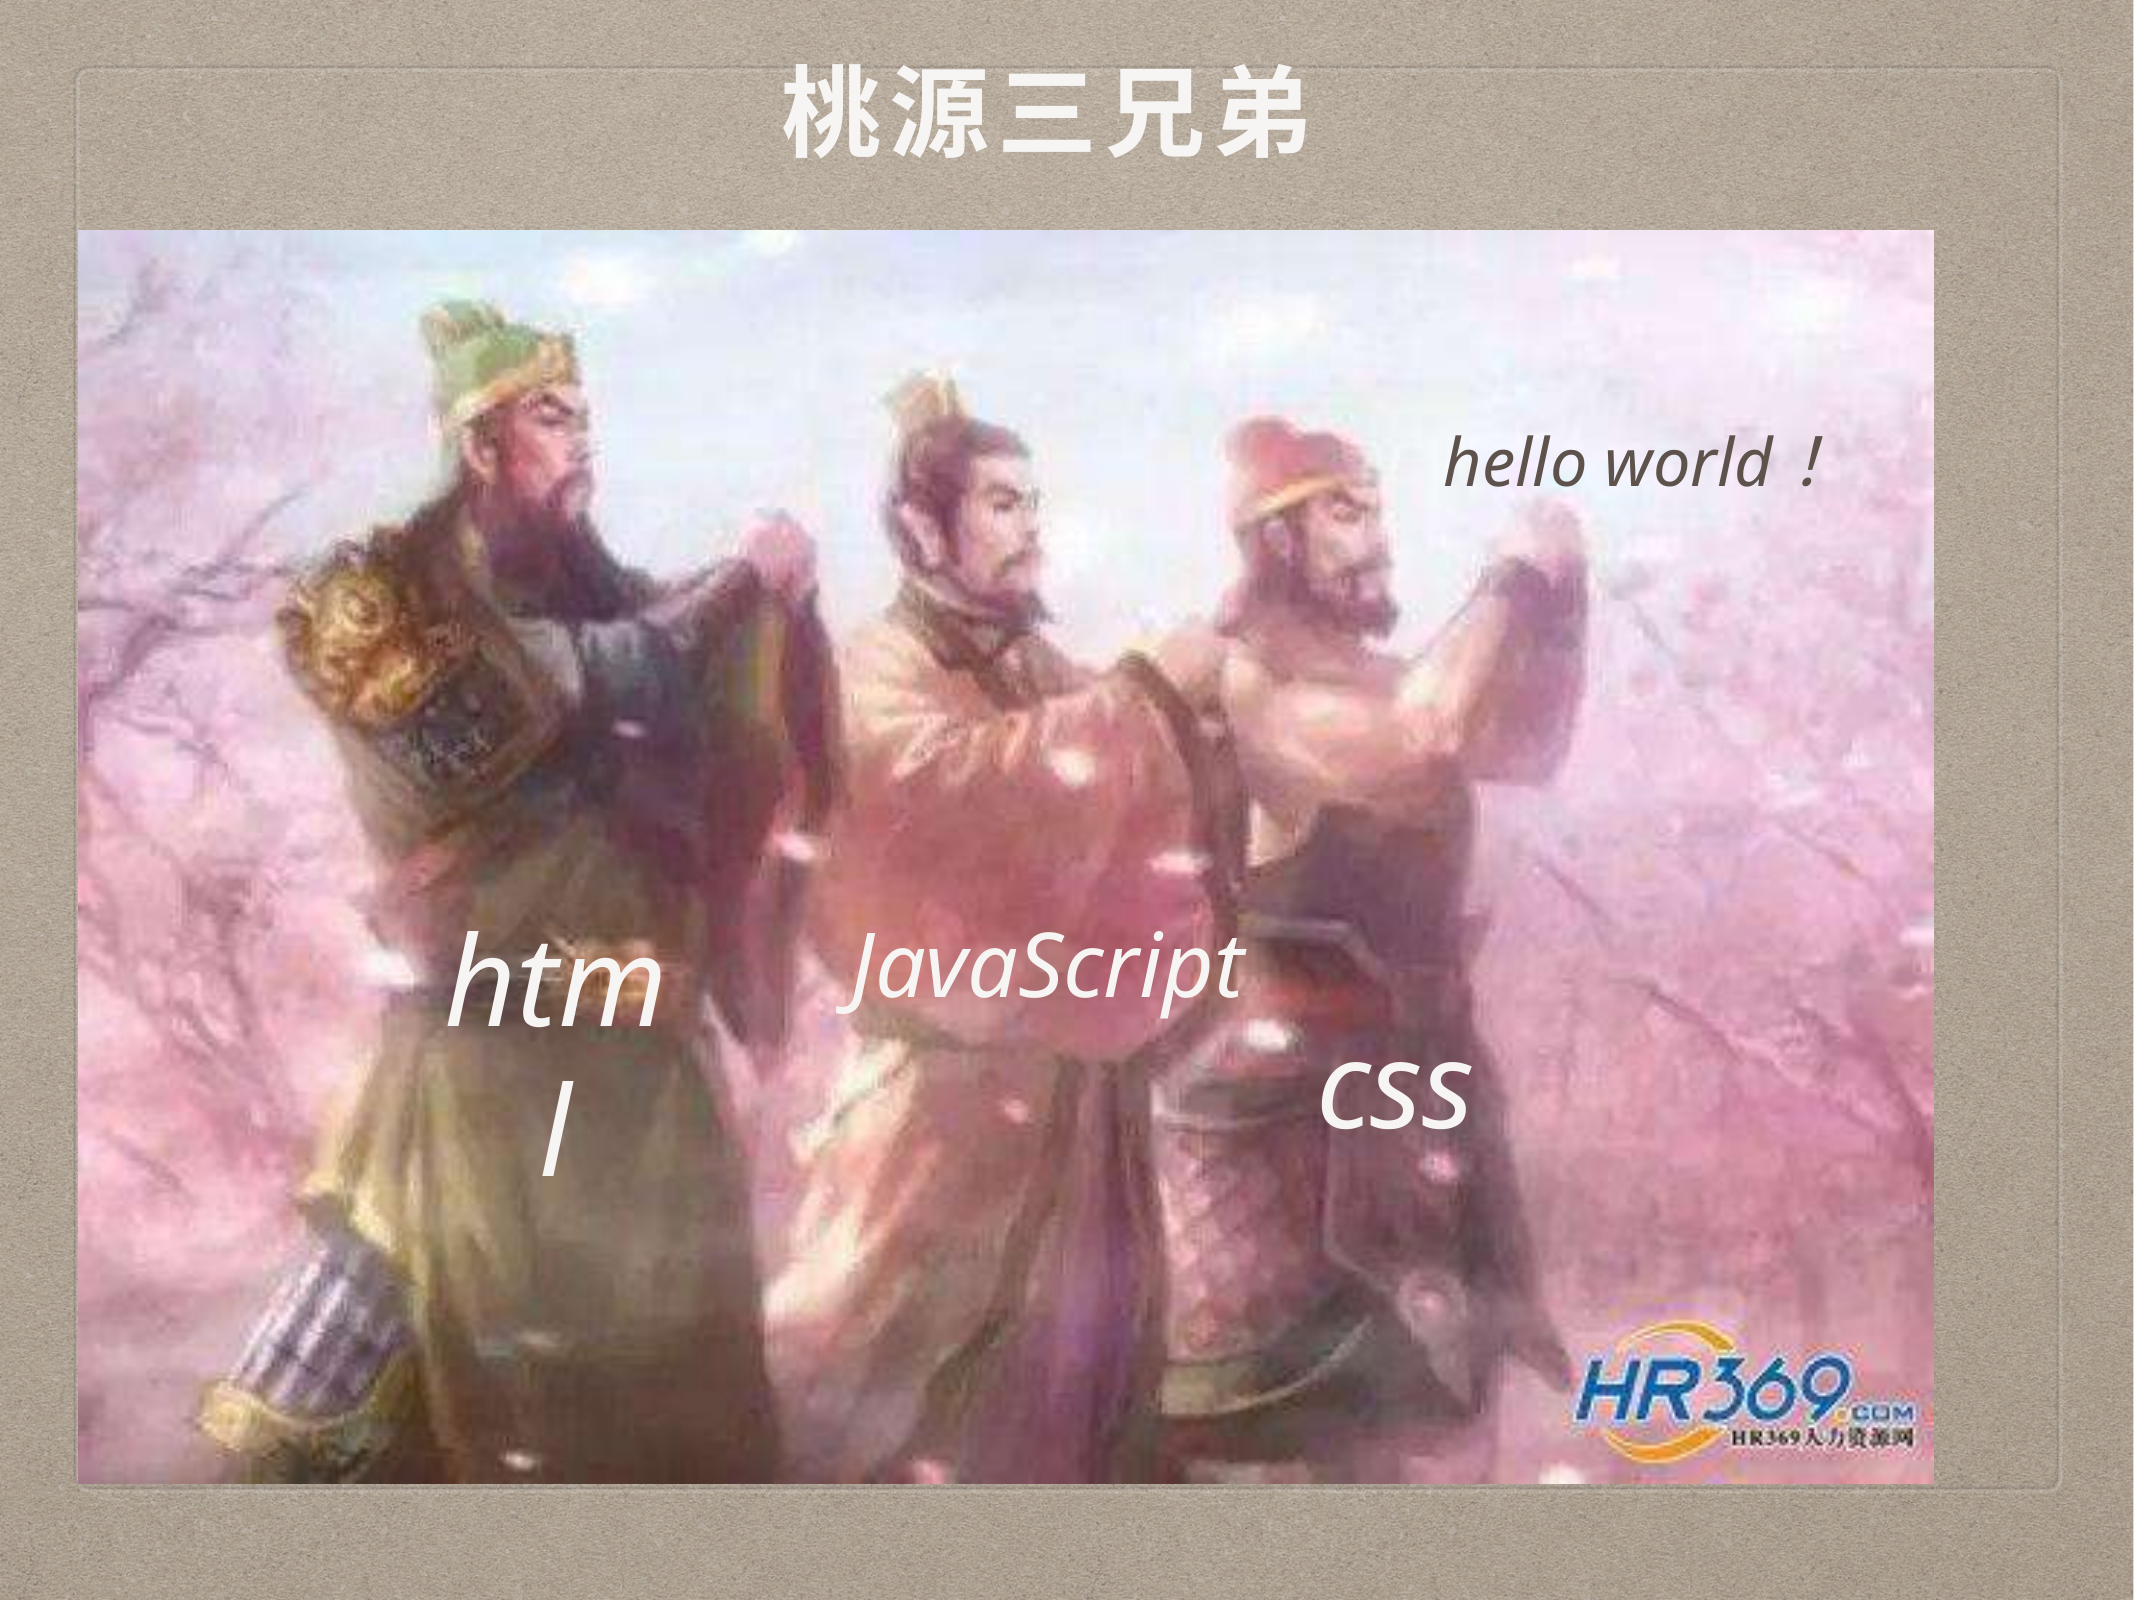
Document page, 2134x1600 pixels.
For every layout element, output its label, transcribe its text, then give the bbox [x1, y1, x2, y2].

title 桃源三兄弟 [128, 63, 1967, 347]
picture [0, 0, 2134, 1600]
